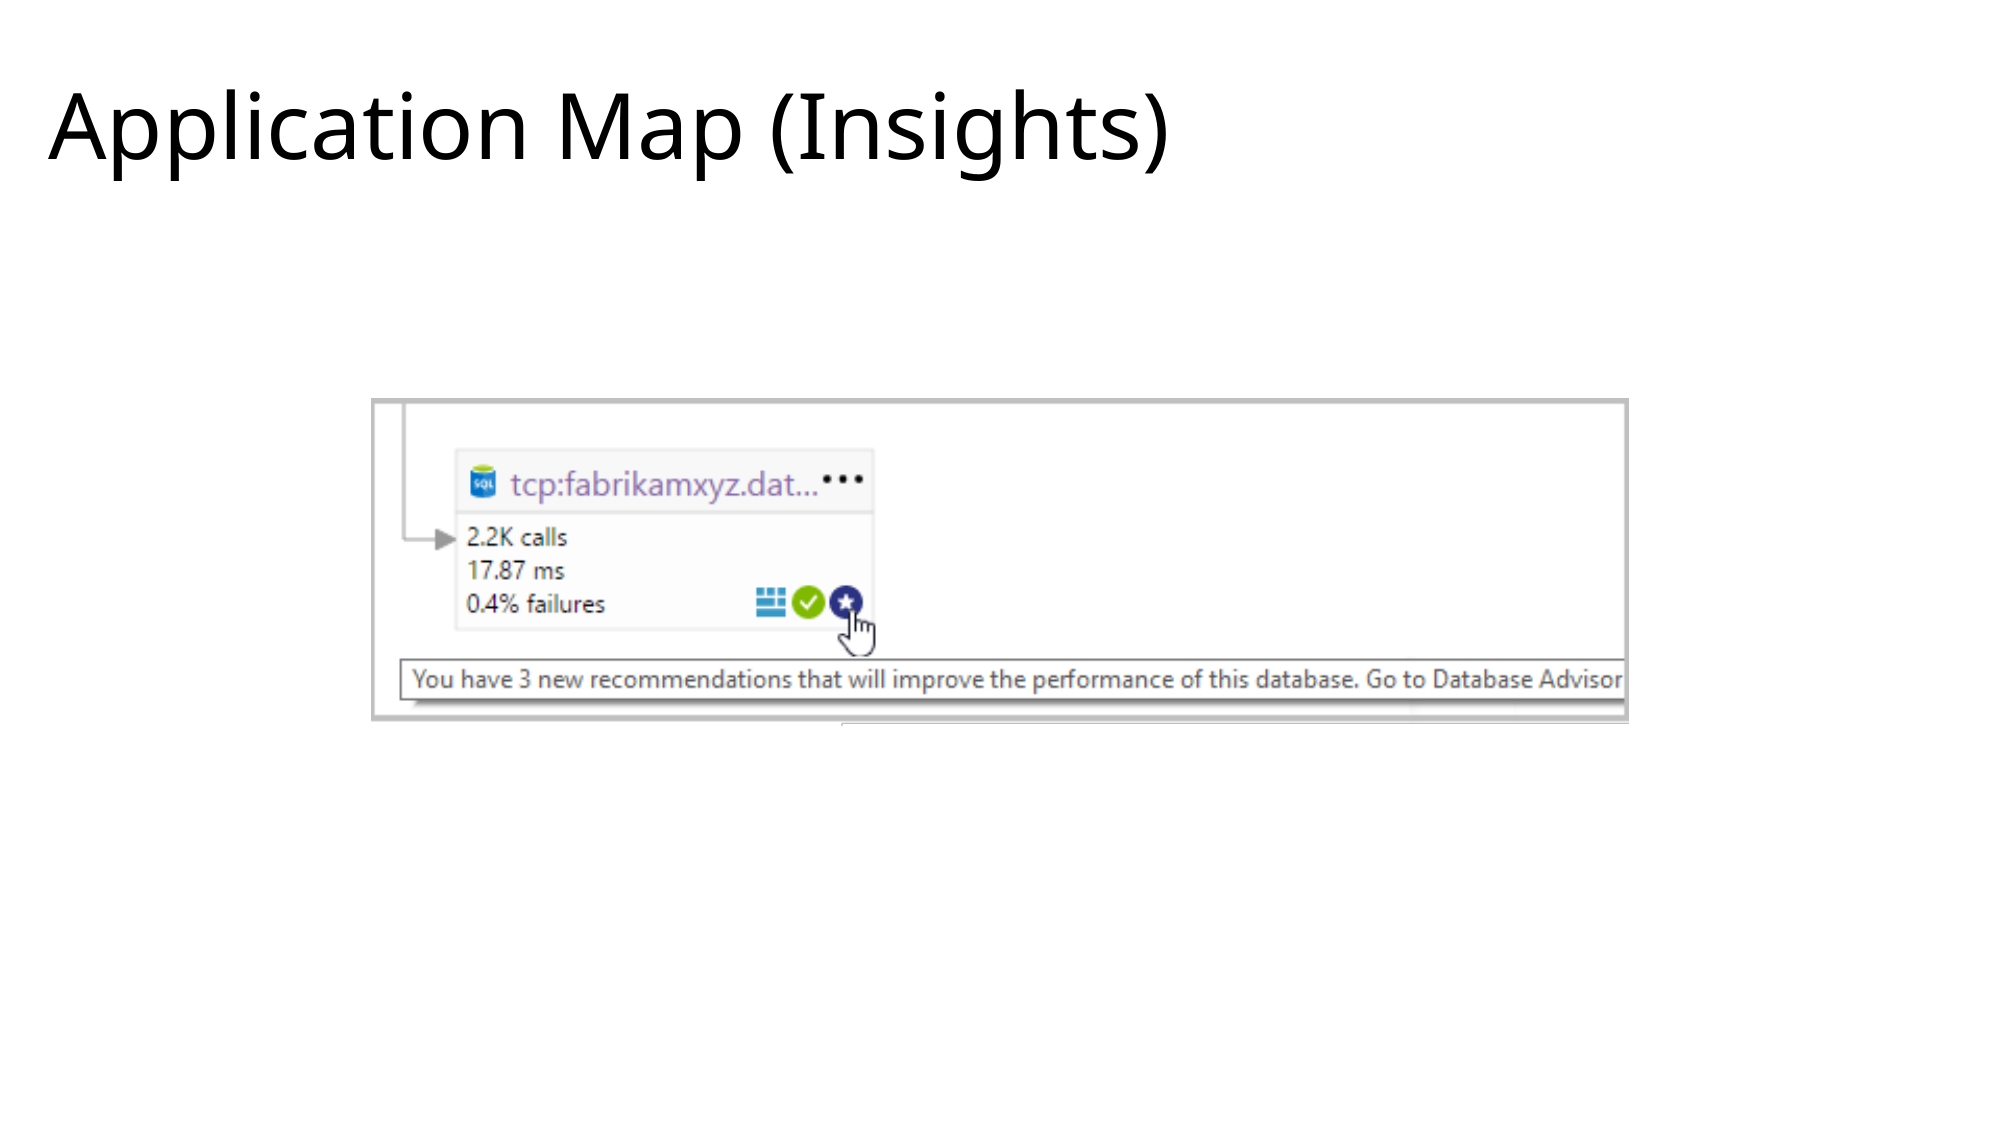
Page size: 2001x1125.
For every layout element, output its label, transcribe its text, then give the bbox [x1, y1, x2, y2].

picture [371, 398, 1629, 727]
title Application Map (Insights) [33, 57, 1966, 203]
